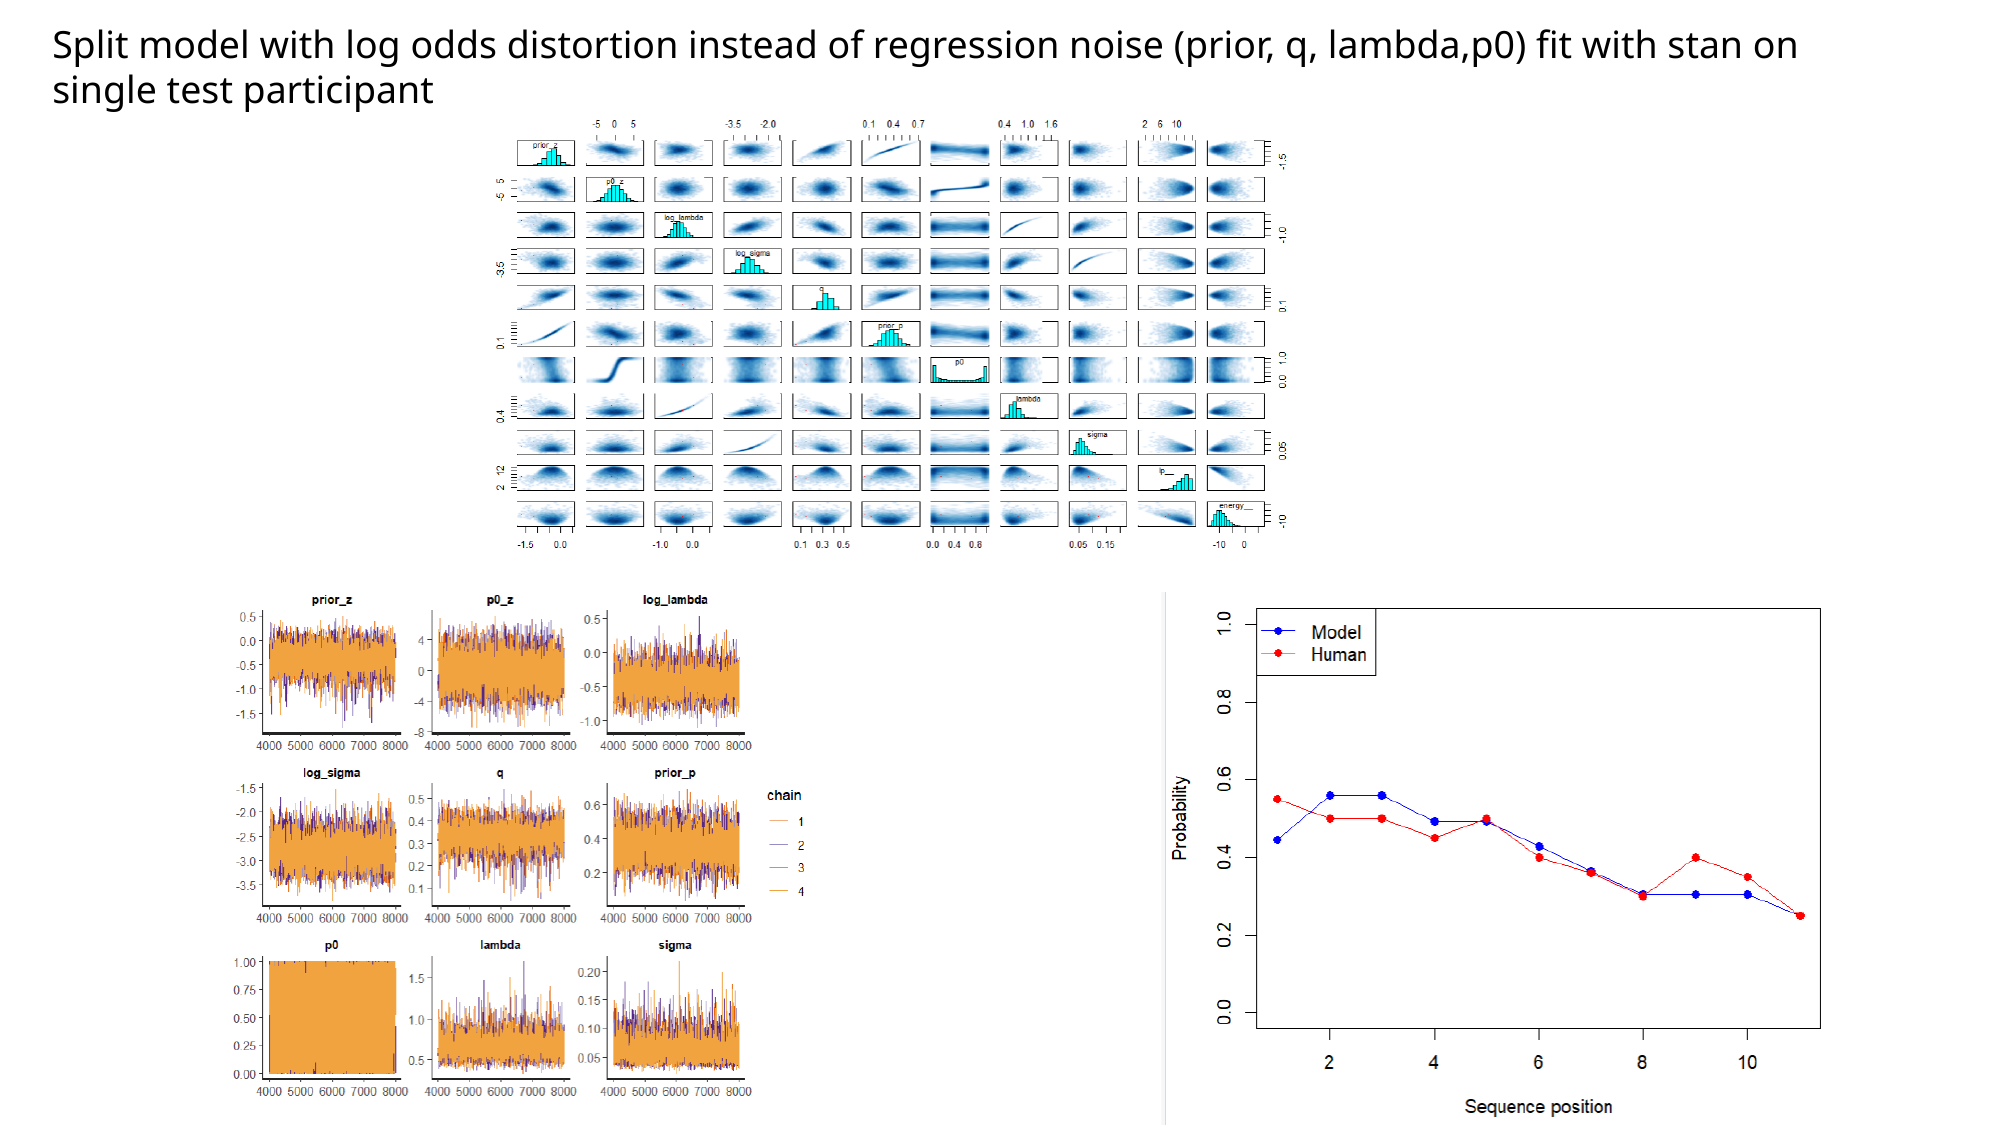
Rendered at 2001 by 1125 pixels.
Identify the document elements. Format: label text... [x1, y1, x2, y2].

picture [1160, 591, 1842, 1125]
picture [485, 101, 1298, 563]
picture [218, 578, 814, 1113]
text_box Split model with log odds distortion instead of regression noise (prior, q, lambda,p0) fit with stan on single test participant [37, 13, 1877, 119]
